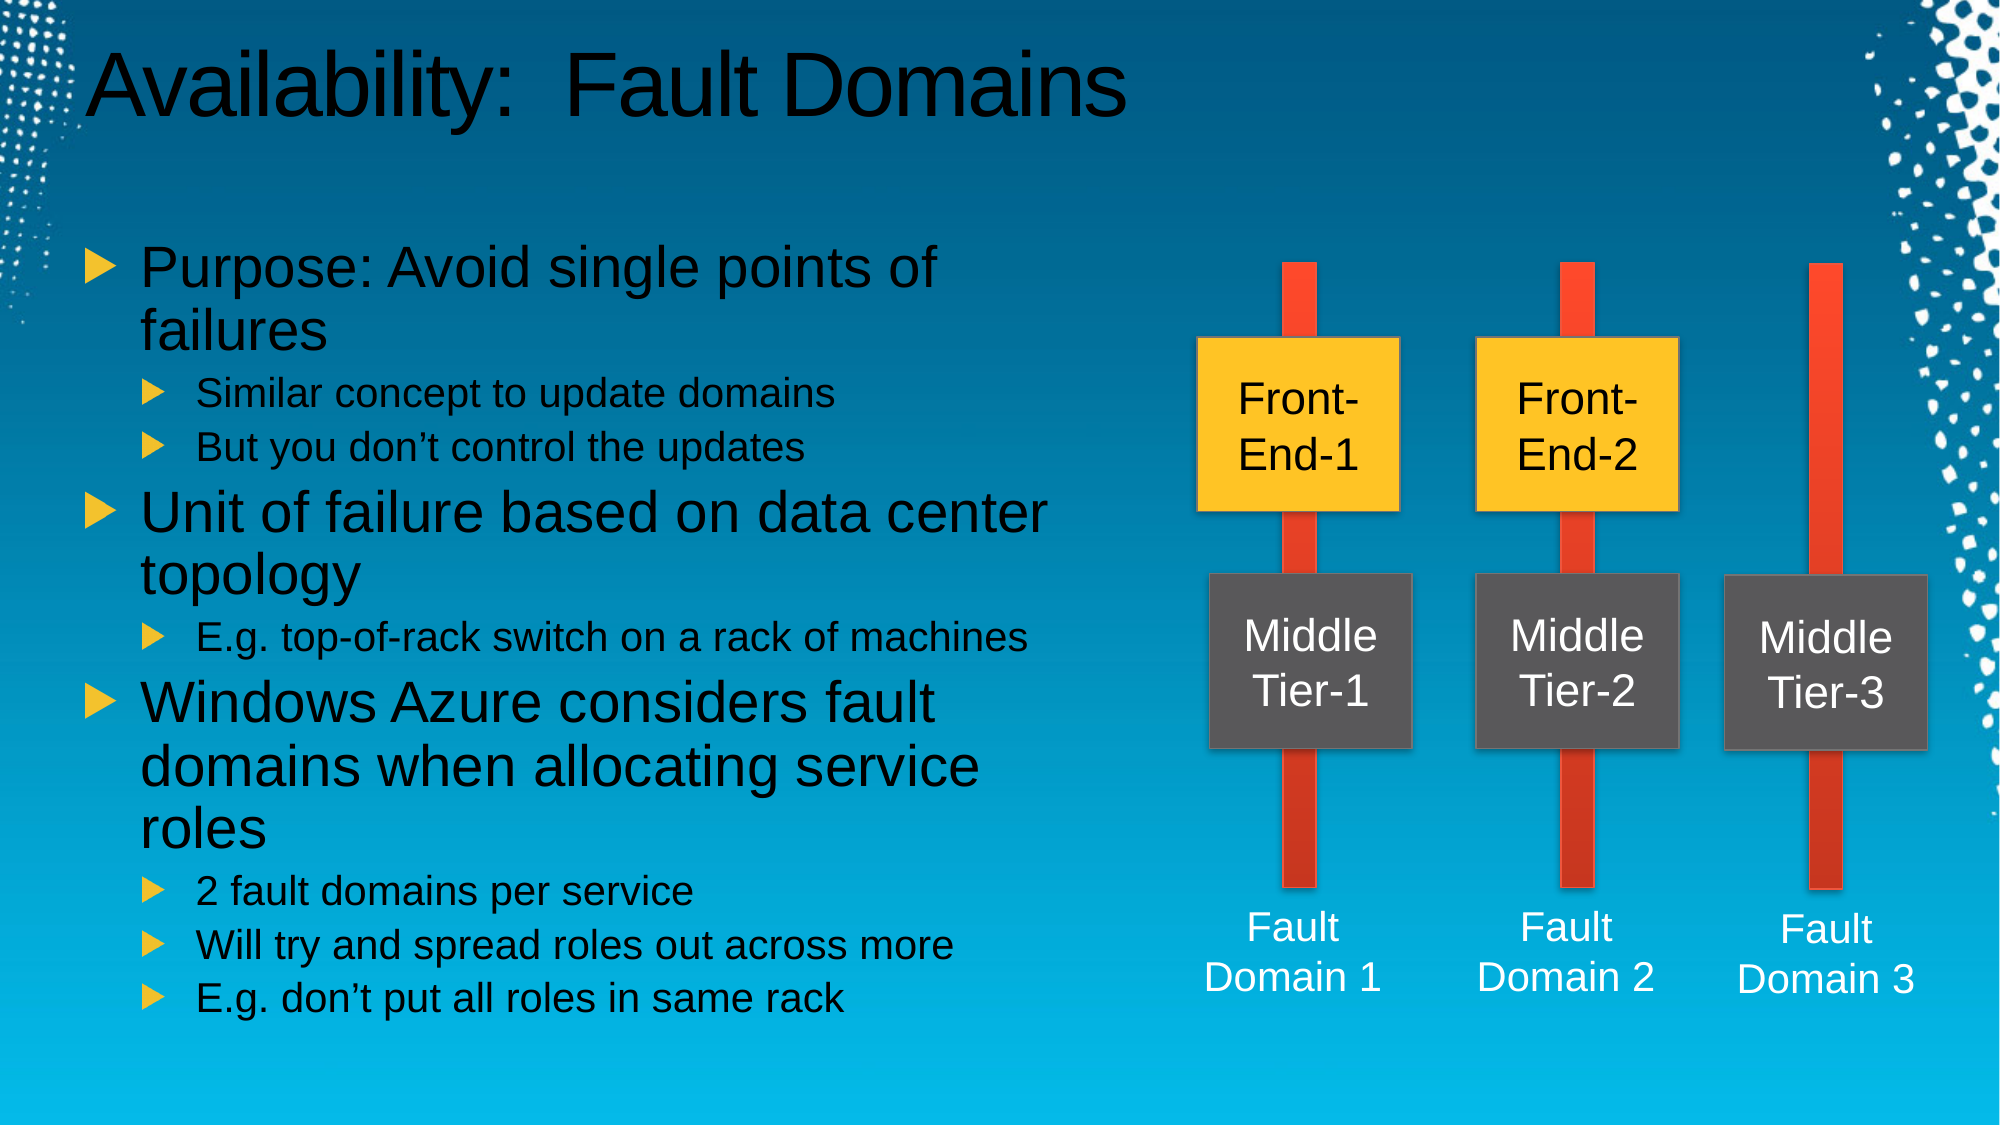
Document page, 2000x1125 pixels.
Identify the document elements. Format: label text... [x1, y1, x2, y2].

picture [1915, 109, 1924, 119]
picture [1957, 187, 1971, 200]
text_box Fault Domain 3 [1724, 901, 1928, 1002]
picture [1953, 301, 1962, 312]
picture [1935, 431, 1946, 449]
picture [42, 31, 53, 39]
picture [3, 10, 11, 18]
text_box [1560, 519, 1595, 571]
picture [34, 101, 43, 111]
text_box Middle Tier-3 [1724, 574, 1928, 751]
picture [1946, 525, 1956, 533]
picture [30, 14, 40, 23]
picture [1974, 683, 1985, 694]
picture [10, 69, 17, 78]
picture [1958, 445, 1968, 460]
picture [28, 42, 36, 53]
picture [26, 57, 34, 68]
picture [143, 878, 163, 901]
picture [1963, 589, 1976, 607]
picture [1919, 367, 1930, 378]
text_box [1809, 758, 1843, 890]
picture [1973, 368, 1982, 380]
text_box [1560, 262, 1595, 335]
picture [33, 0, 42, 10]
picture [1926, 344, 1939, 358]
picture [1993, 321, 2000, 339]
picture [43, 42, 49, 53]
picture [1963, 335, 1972, 344]
picture [16, 22, 23, 34]
text_box [1282, 262, 1317, 335]
picture [1909, 274, 1920, 291]
picture [1921, 0, 1934, 8]
picture [1922, 200, 1934, 207]
picture [1963, 278, 1976, 291]
picture [1988, 691, 2000, 709]
picture [1963, 535, 1977, 550]
picture [1981, 604, 2000, 620]
picture [1948, 413, 1958, 424]
picture [24, 72, 32, 79]
picture [1969, 625, 1985, 642]
text_box Fault Domain 2 [1476, 899, 1656, 1001]
picture [29, 27, 38, 38]
picture [33, 88, 42, 97]
picture [1983, 404, 1992, 414]
picture [143, 624, 162, 648]
picture [1950, 359, 1960, 366]
picture [1995, 582, 2000, 595]
picture [1982, 714, 1993, 729]
text_box Middle Tier-2 [1475, 573, 1680, 749]
picture [41, 59, 48, 67]
picture [9, 84, 15, 91]
picture [1941, 324, 1952, 332]
picture [18, 13, 26, 19]
picture [1911, 223, 1918, 230]
picture [1930, 291, 1941, 297]
picture [86, 493, 114, 527]
picture [1935, 379, 1948, 391]
list Purpose: Avoid single points of failures Similar concept to update domains But you don’t control the updates Unit of failure based on data center topology E.g. top-of-rack switch on a rack of machines Windows Azure considers fault domains when allocating service roles 2 fault domains per service Will try and spread roles out across more E.g. don’t put all roles in same rack [85, 237, 1091, 1056]
picture [1898, 188, 1912, 198]
picture [38, 74, 47, 80]
picture [86, 684, 114, 717]
picture [45, 16, 55, 24]
picture [1938, 122, 1950, 133]
picture [143, 985, 163, 1008]
text_box [1560, 757, 1595, 888]
picture [1925, 87, 1941, 99]
picture [143, 380, 163, 403]
picture [17, 129, 23, 136]
picture [1980, 460, 1987, 469]
picture [1972, 312, 1985, 322]
picture [1968, 481, 1978, 492]
picture [0, 40, 9, 45]
picture [1960, 392, 1970, 403]
picture [1932, 235, 1943, 241]
picture [143, 433, 162, 457]
picture [1994, 382, 2000, 391]
picture [1900, 240, 1912, 254]
picture [1991, 637, 2000, 652]
picture [54, 76, 60, 83]
picture [31, 131, 37, 138]
picture [1984, 349, 1992, 357]
picture [143, 932, 163, 955]
picture [1928, 399, 1939, 415]
picture [1952, 502, 1967, 516]
picture [1929, 27, 1945, 45]
picture [1925, 141, 1935, 155]
picture [1914, 164, 1923, 177]
picture [1942, 269, 1953, 276]
picture [1935, 0, 2000, 306]
picture [1970, 426, 1980, 436]
picture [1942, 465, 1958, 483]
picture [1955, 246, 1965, 256]
text_box Front-End-1 [1196, 336, 1401, 512]
picture [1992, 438, 2000, 448]
picture [56, 47, 64, 55]
picture [0, 155, 5, 163]
picture [1972, 570, 1986, 583]
picture [58, 32, 66, 41]
picture [1979, 657, 1995, 676]
picture [1990, 492, 2000, 505]
picture [1991, 747, 2000, 765]
picture [1889, 152, 1901, 166]
picture [18, 0, 29, 6]
picture [1946, 155, 1961, 167]
picture [6, 97, 12, 105]
picture [33, 116, 40, 124]
picture [11, 55, 21, 64]
picture [13, 41, 25, 49]
picture [16, 143, 21, 151]
picture [1945, 213, 1955, 220]
text_box [1282, 519, 1317, 571]
picture [1988, 547, 2000, 561]
text_box Front-End-2 [1475, 336, 1680, 512]
text_box [1282, 757, 1317, 888]
picture [1978, 517, 1987, 527]
picture [1920, 257, 1932, 264]
text_box Middle Tier-1 [1209, 573, 1413, 749]
picture [47, 0, 57, 10]
picture [86, 249, 114, 282]
picture [55, 62, 62, 69]
picture [0, 24, 9, 33]
picture [1914, 308, 1929, 326]
text_box Fault Domain 1 [1185, 899, 1400, 1001]
picture [1935, 177, 1945, 189]
picture [1892, 212, 1902, 216]
text_box [1809, 263, 1843, 573]
picture [1955, 557, 1965, 573]
title Availability: Fault Domains [85, 37, 1914, 138]
